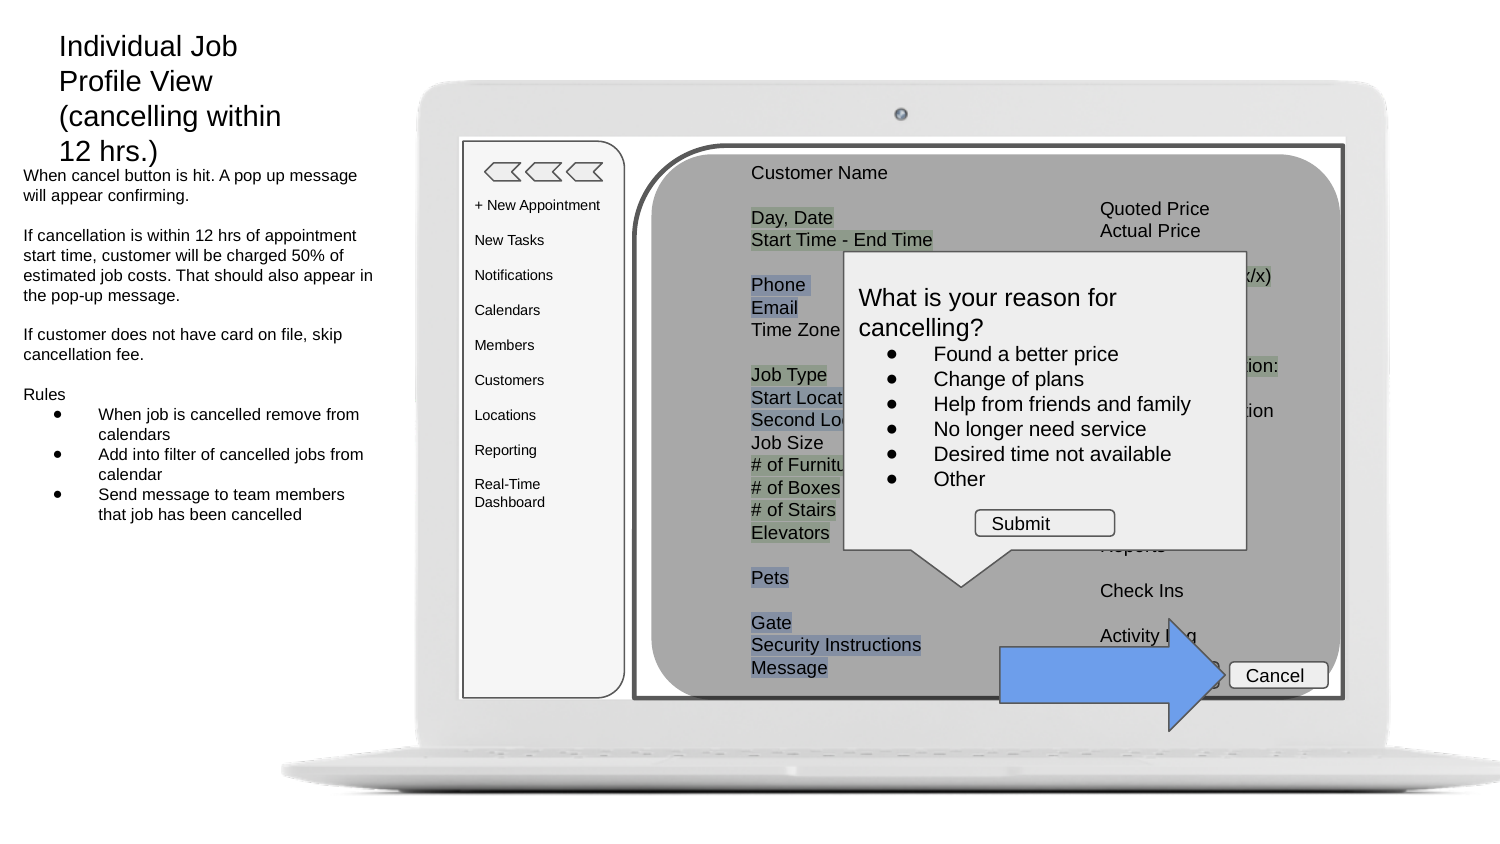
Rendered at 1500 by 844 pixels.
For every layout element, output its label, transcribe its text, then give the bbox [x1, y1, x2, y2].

text_box Individual Job Profile View (cancelling within 12 hrs.) [43, 12, 317, 149]
text_box When cancel button is hit. A pop up message will appear confirming. If cancellation is within 12 hrs of appointment start time, customer will be charged 50% of estimated job costs. That should also appear in the pop-up message. If customer does not have card on file, skip cancellation fee. Rules When job is cancelled remove from calendars Add into filter of cancelled jobs from calendar Send message to team members that job has been cancelled [8, 149, 275, 780]
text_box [280, 80, 1500, 796]
